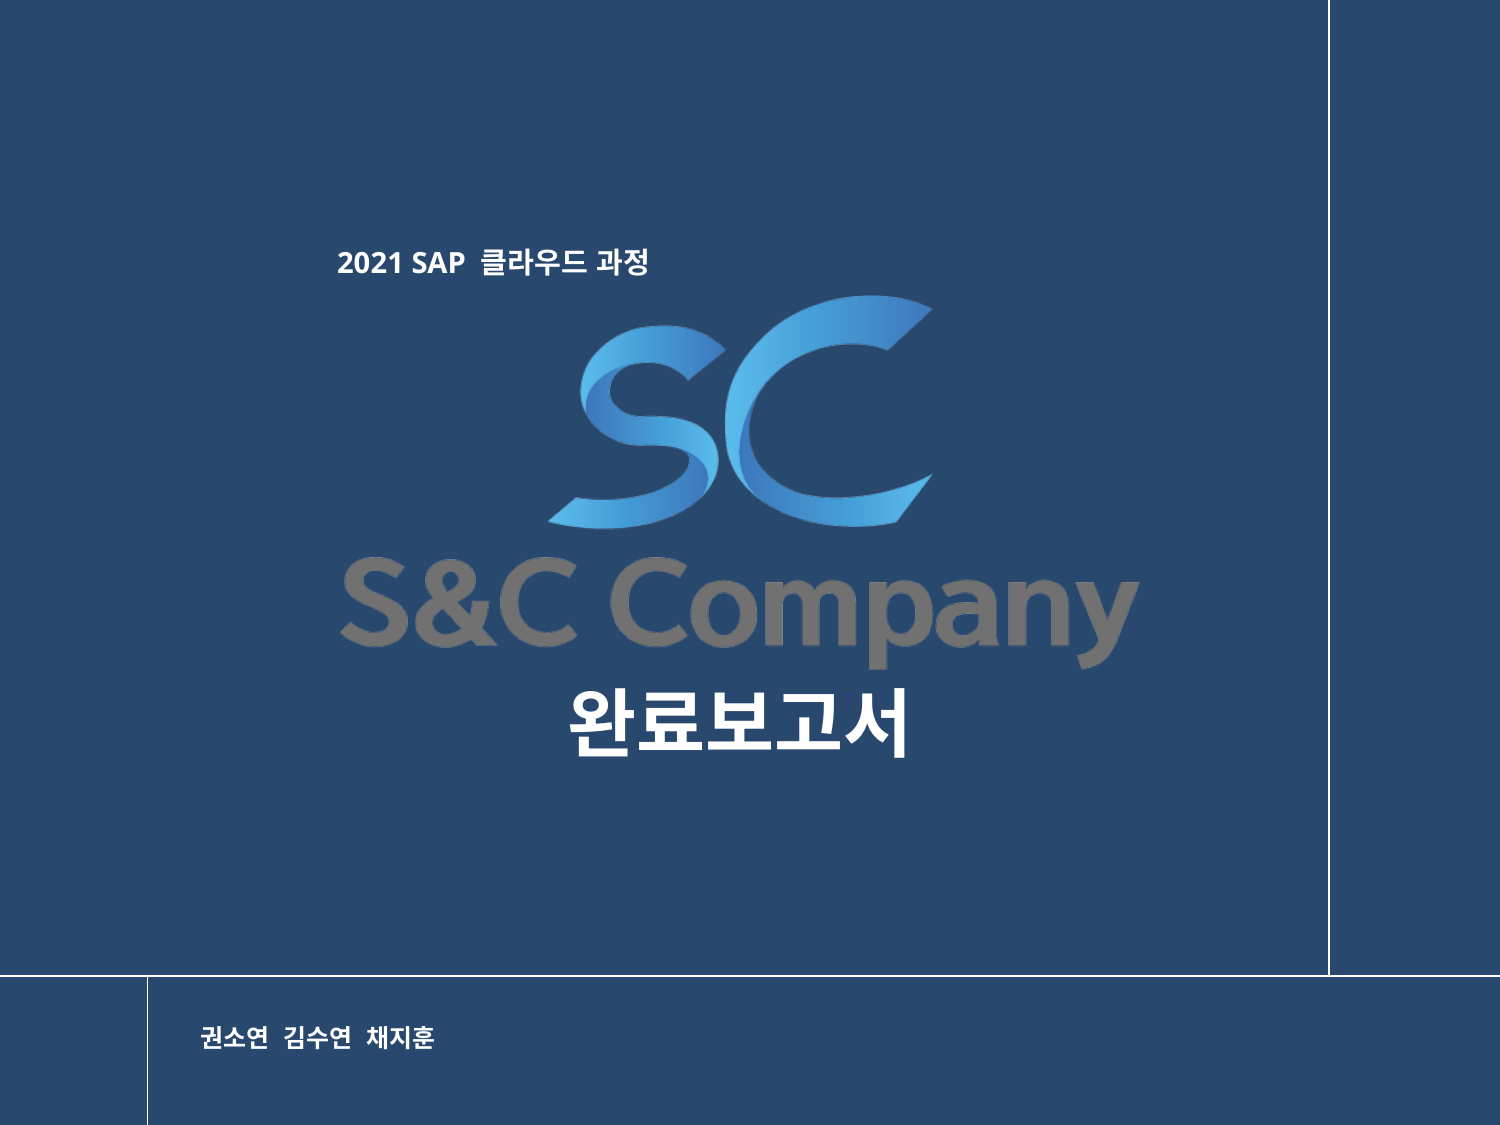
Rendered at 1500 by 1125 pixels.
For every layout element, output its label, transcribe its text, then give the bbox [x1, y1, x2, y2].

picture [339, 295, 1140, 670]
text_box 2021 SAP 클라우드 과정 [322, 229, 681, 295]
text_box 완료보고서 [394, 679, 1086, 775]
text_box 권소연 김수연 채지훈 [185, 1014, 623, 1060]
